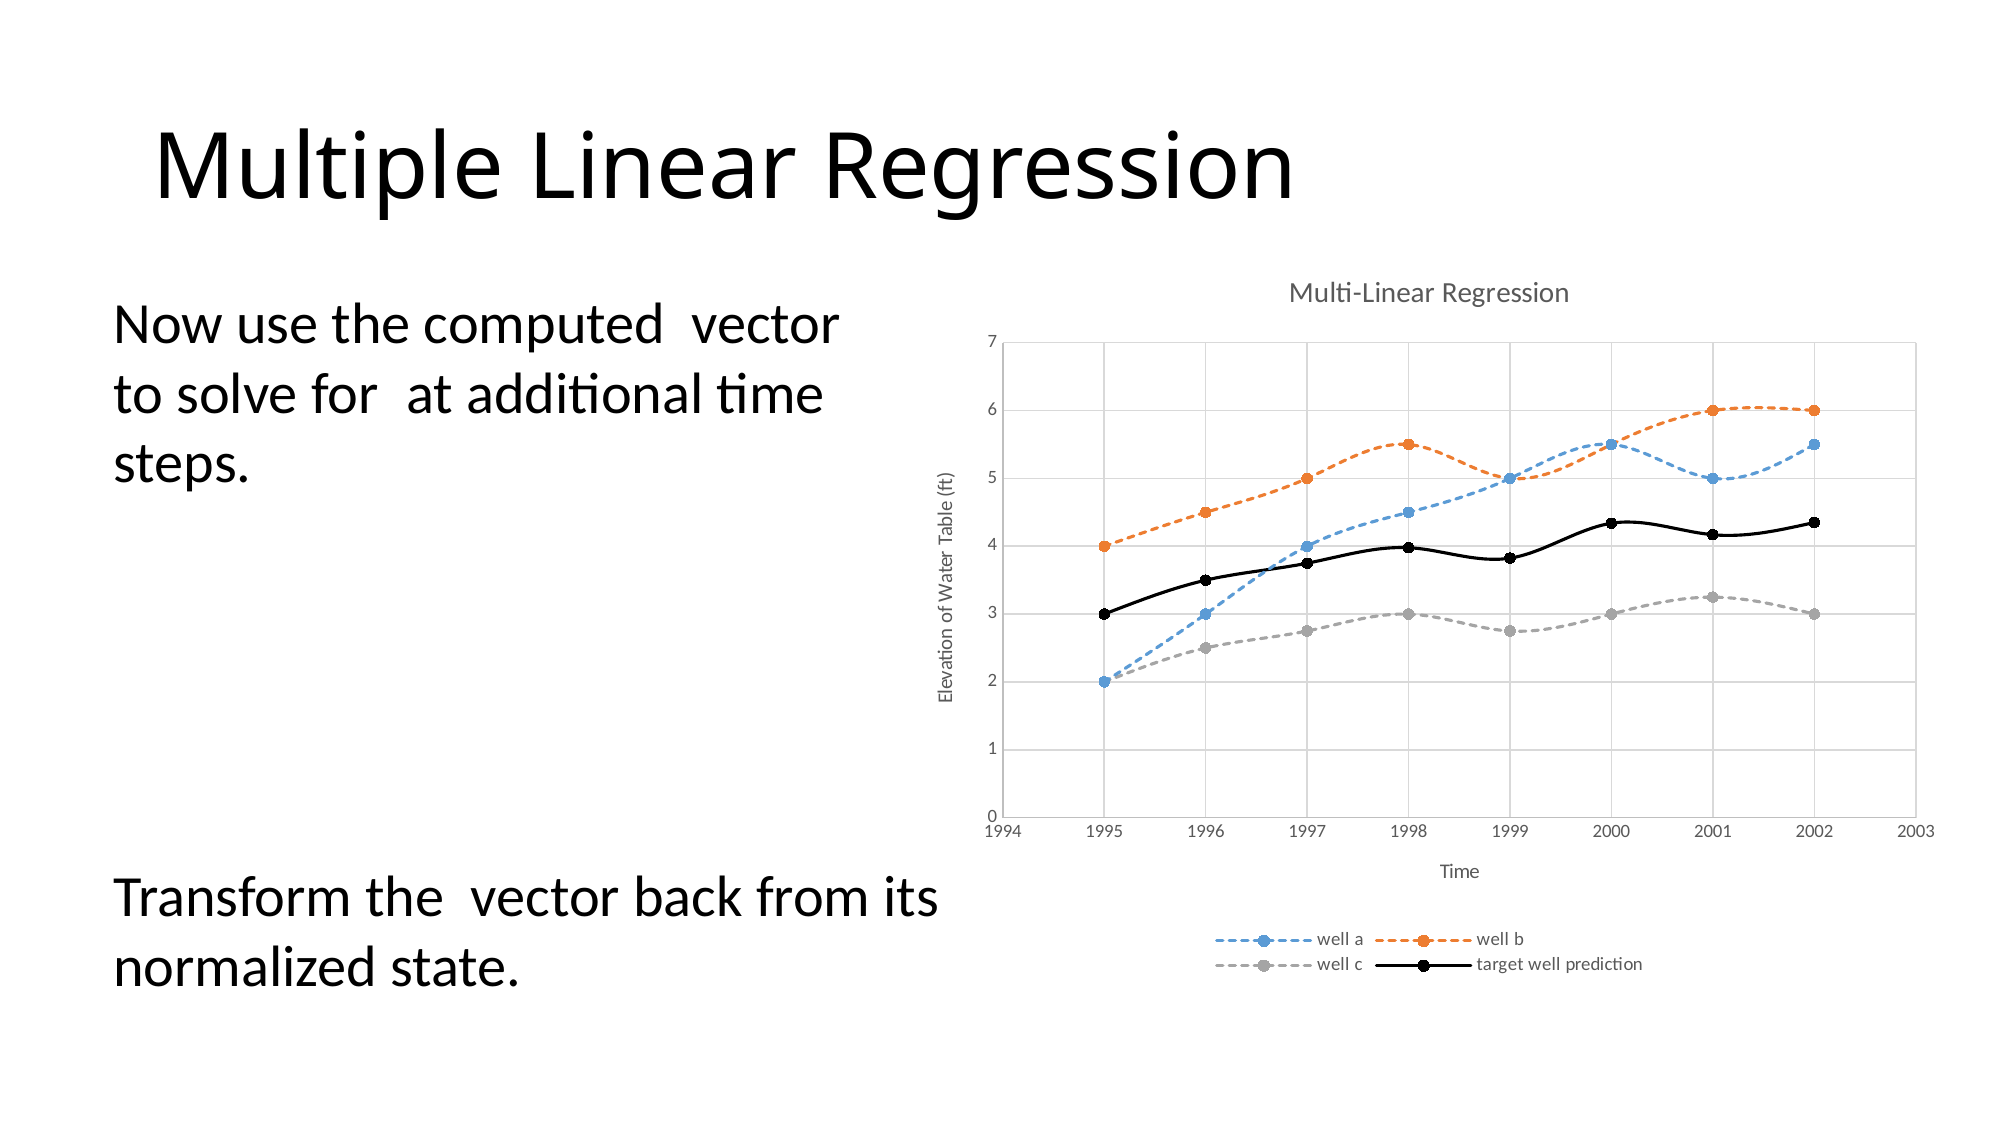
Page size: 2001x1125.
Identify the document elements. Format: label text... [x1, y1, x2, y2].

title Multiple Linear Regression [137, 59, 1863, 278]
chart [903, 248, 1956, 982]
